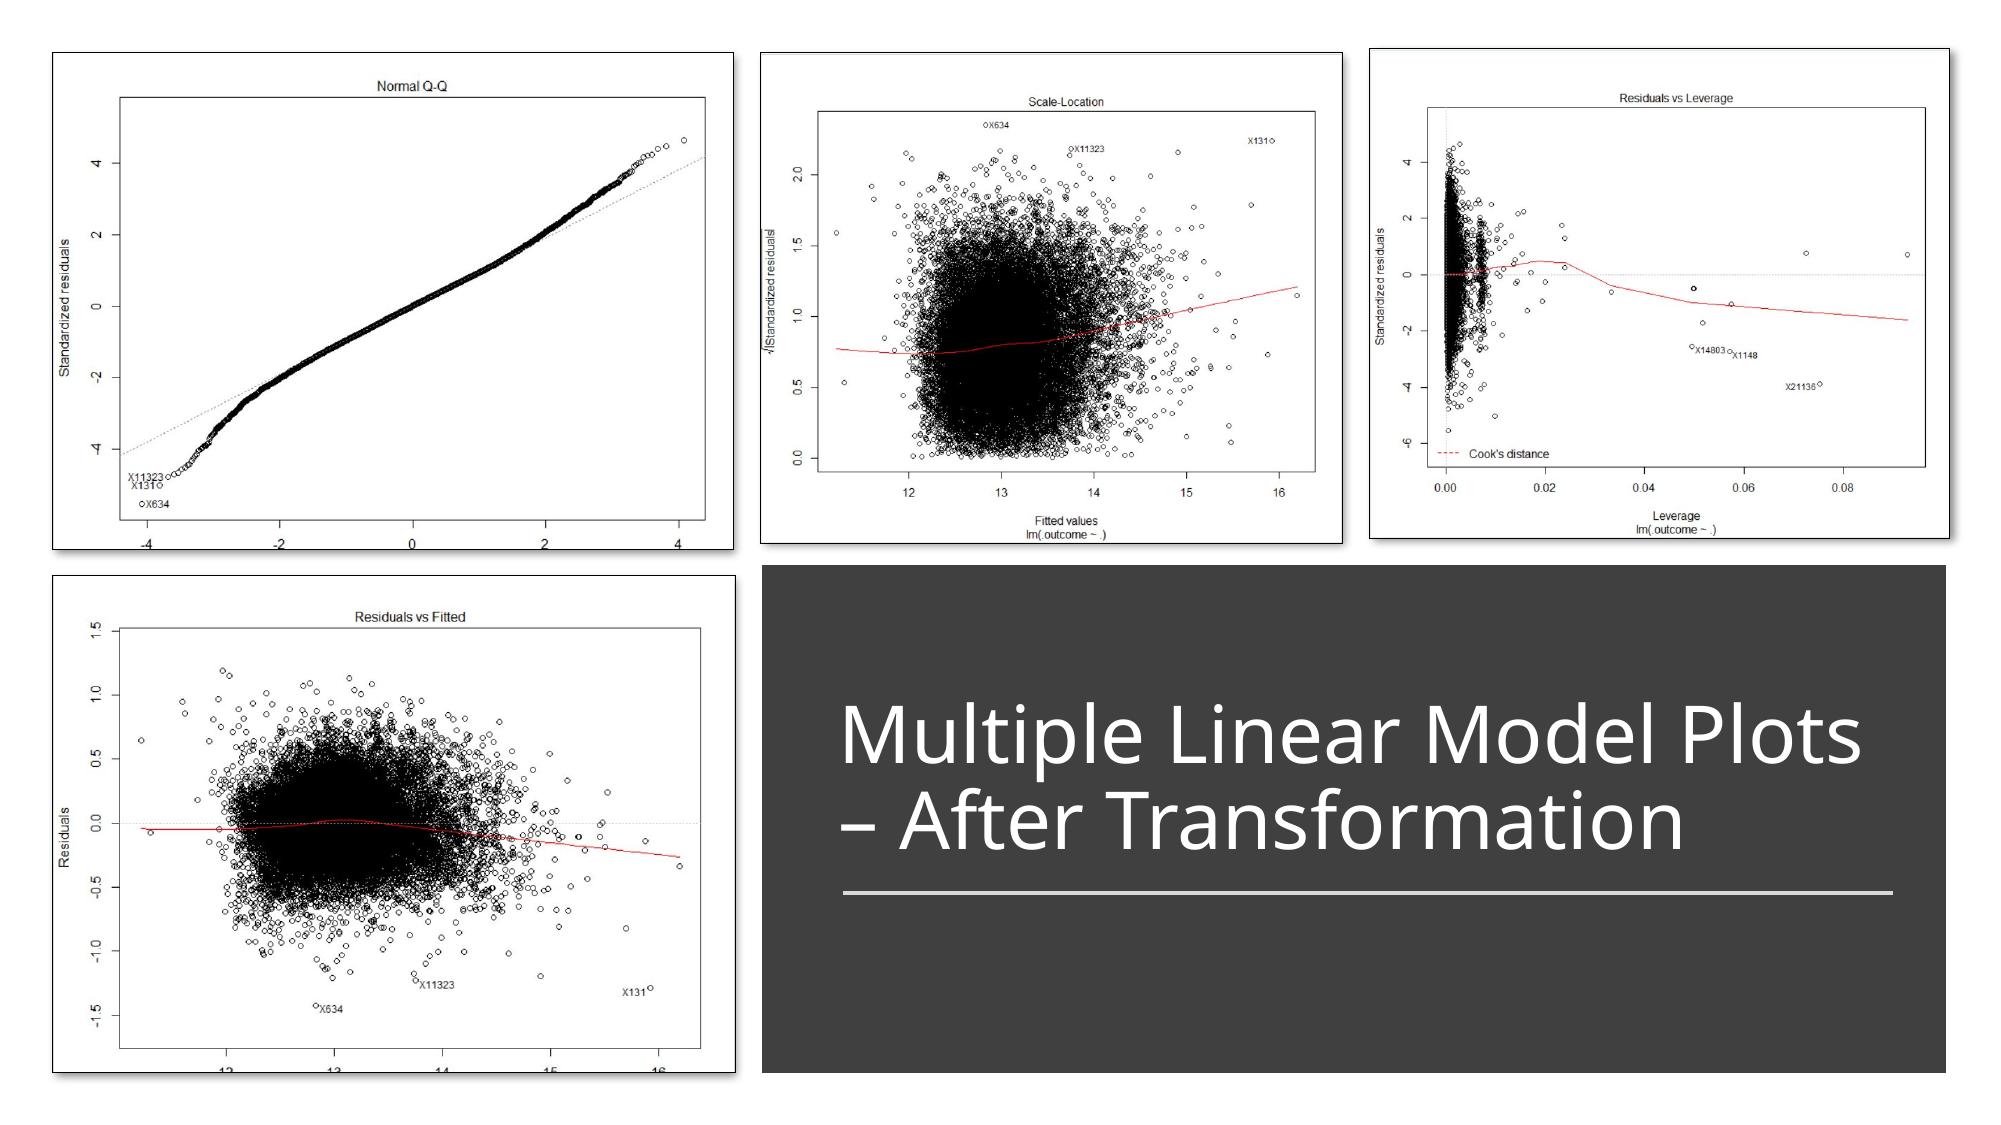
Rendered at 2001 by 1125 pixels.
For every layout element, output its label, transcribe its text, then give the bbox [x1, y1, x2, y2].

picture [1369, 48, 1950, 538]
picture [52, 575, 735, 1073]
picture [51, 52, 734, 550]
title Multiple Linear Model Plots – After Transformation [823, 625, 1885, 875]
text_box [771, 575, 1937, 1064]
picture [760, 52, 1342, 543]
